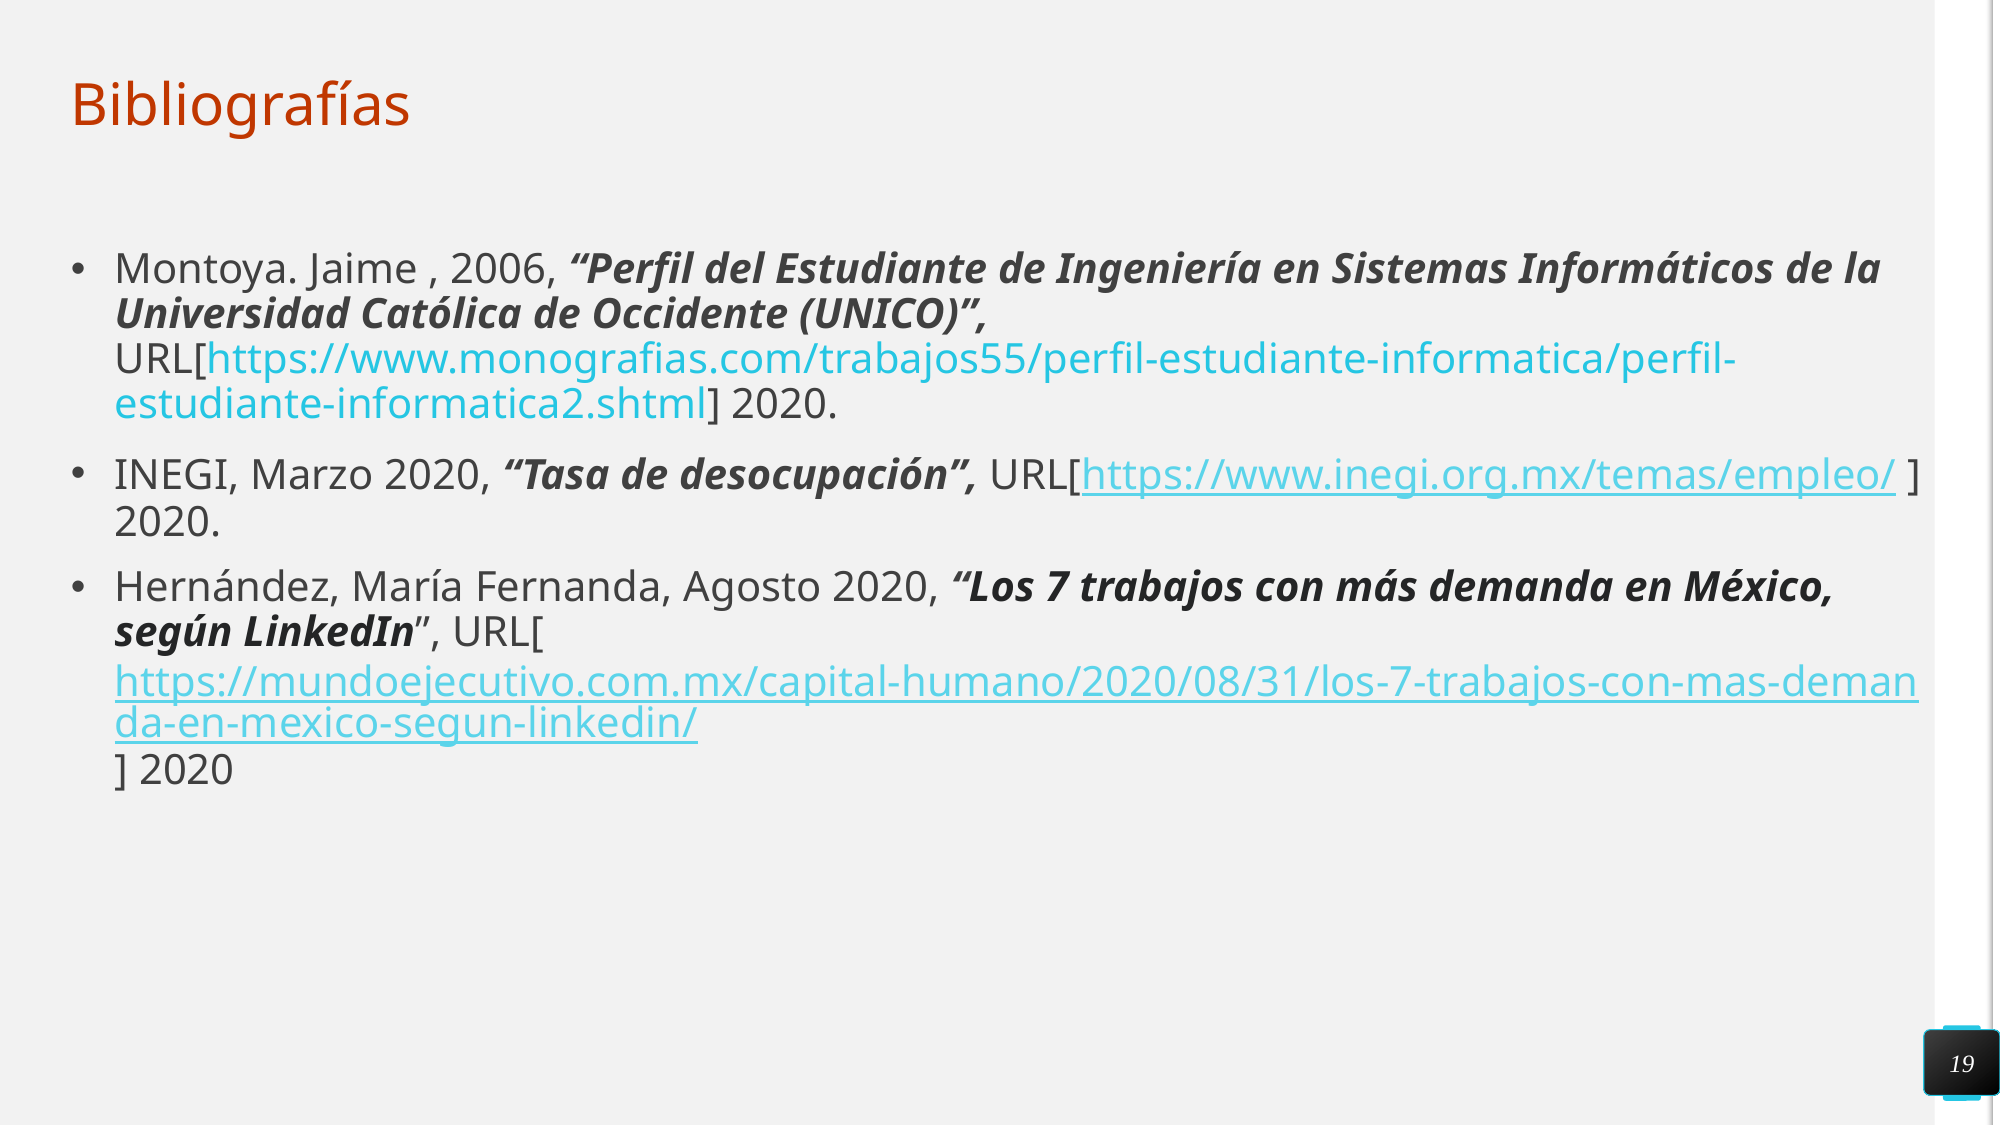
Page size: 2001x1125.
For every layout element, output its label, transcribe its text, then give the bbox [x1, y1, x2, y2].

title Bibliografías [70, 70, 1930, 142]
list Montoya. Jaime , 2006, “Perfil del Estudiante de Ingeniería en Sistemas Informáticos de la Universidad Católica de Occidente (UNICO)”, URL[https://www.monografias.com/trabajos55/perfil-estudiante-informatica/perfil-estudiante-informatica2.shtml] 2020. INEGI, Marzo 2020, “Tasa de desocupación”, URL[https://www.inegi.org.mx/temas/empleo/ ] 2020. Hernández, María Fernanda, Agosto 2020, “Los 7 trabajos con más demanda en México, según LinkedIn”, URL[https://mundoejecutivo.com.mx/capital-humano/2020/08/31/los-7-trabajos-con-mas-demanda-en-mexico-segun-linkedin/] 2020 [70, 248, 1930, 1016]
slide_number 19 [1923, 1029, 2000, 1096]
